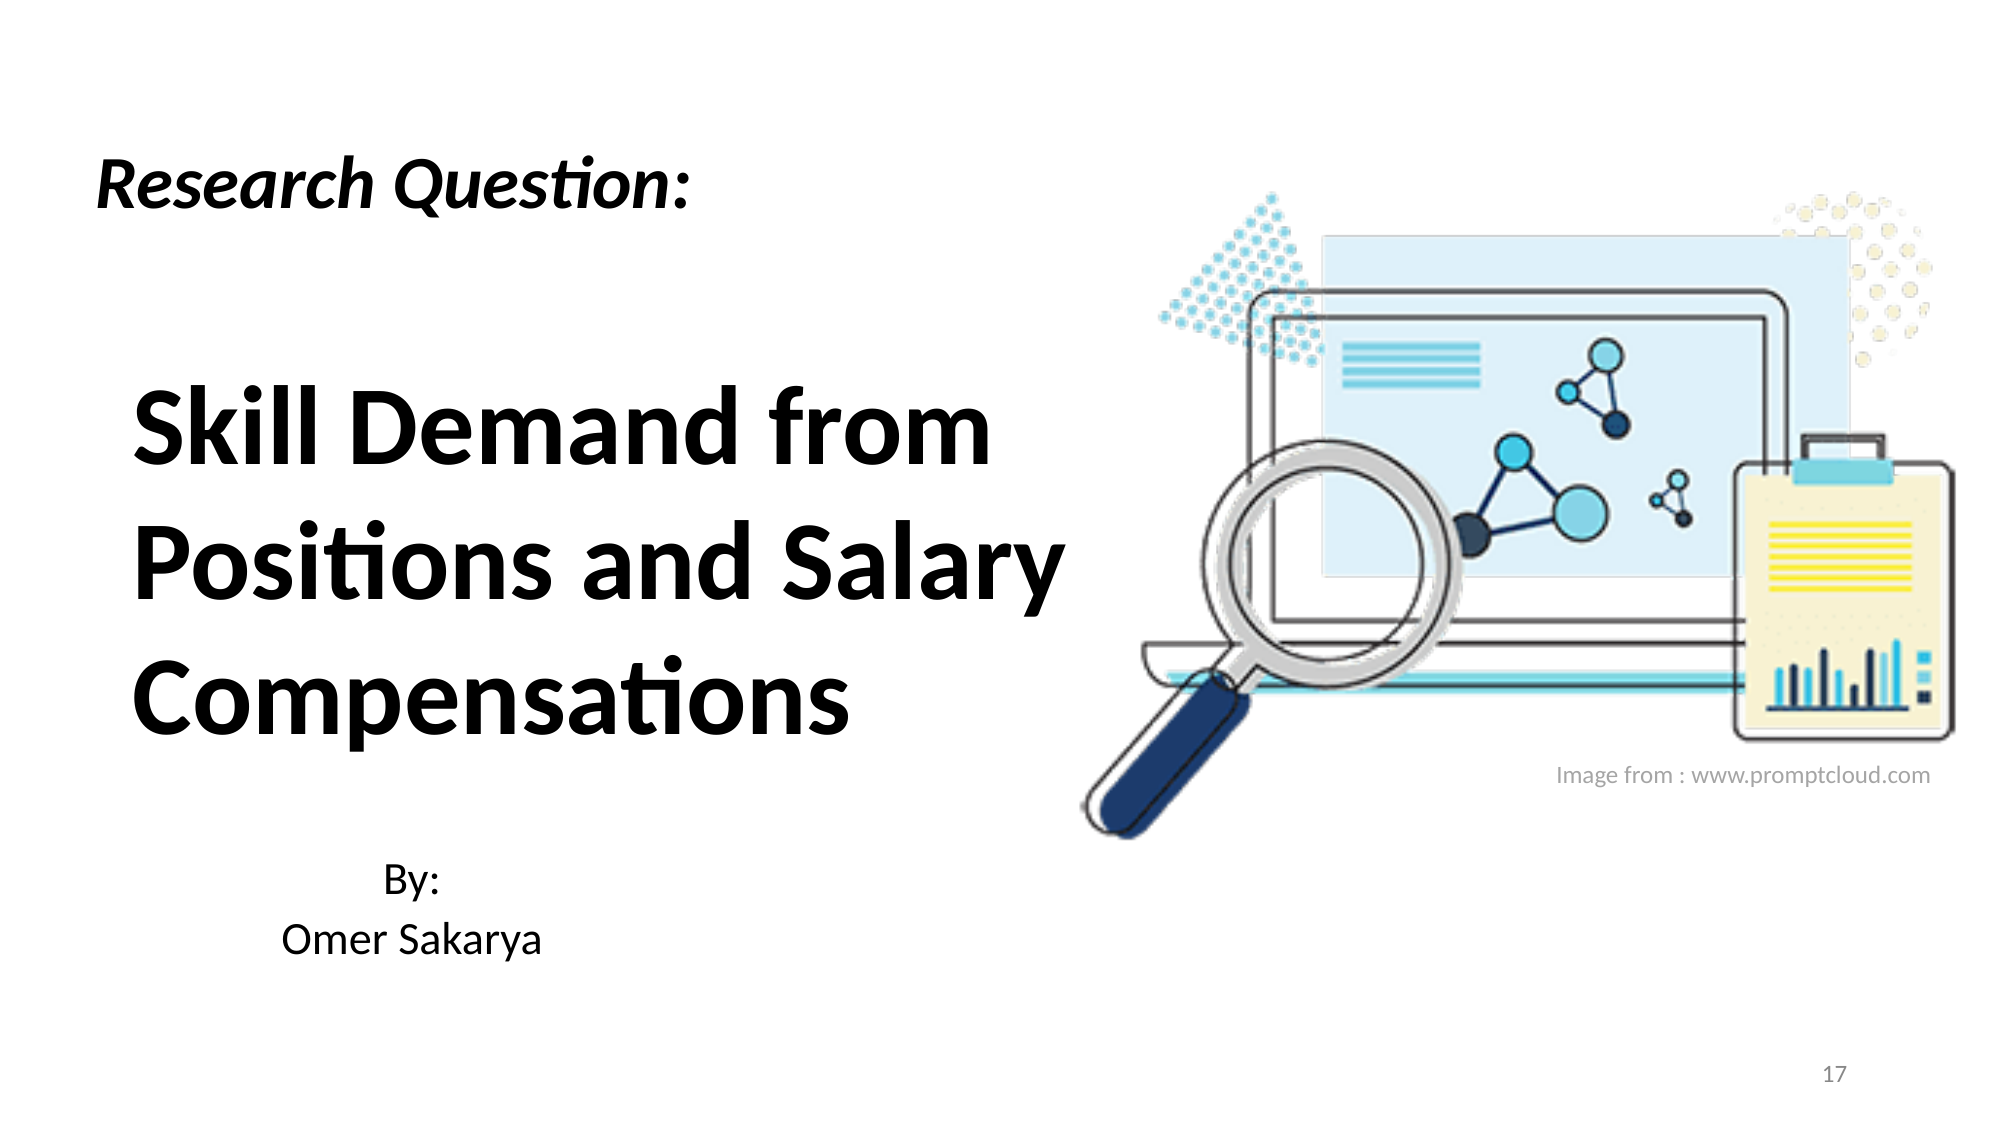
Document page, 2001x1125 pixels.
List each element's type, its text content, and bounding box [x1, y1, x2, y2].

title Research Question: [37, 97, 751, 323]
text_box Skill Demand from Positions and Salary Compensations [117, 344, 1003, 765]
subtitle By: Omer Sakarya [145, 856, 680, 1043]
picture [1008, 126, 2000, 887]
slide_number ‹#› [1412, 1042, 1863, 1103]
